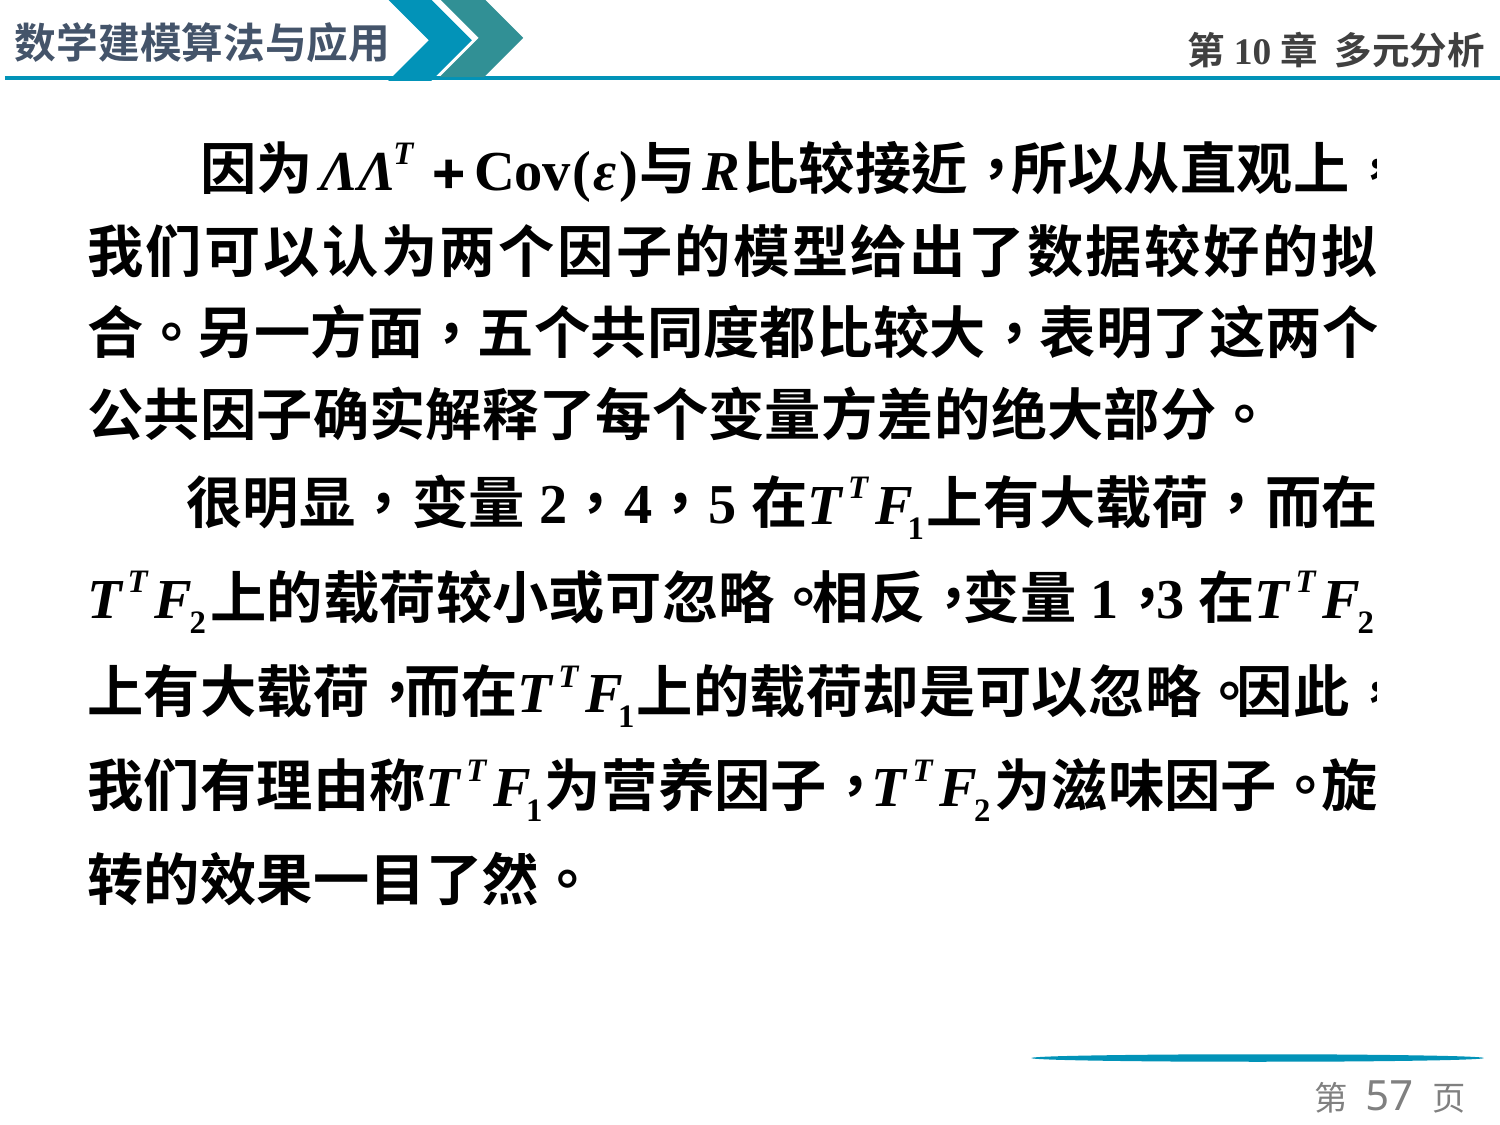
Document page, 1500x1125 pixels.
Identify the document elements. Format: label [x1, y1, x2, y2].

text_box [87, 132, 1377, 932]
